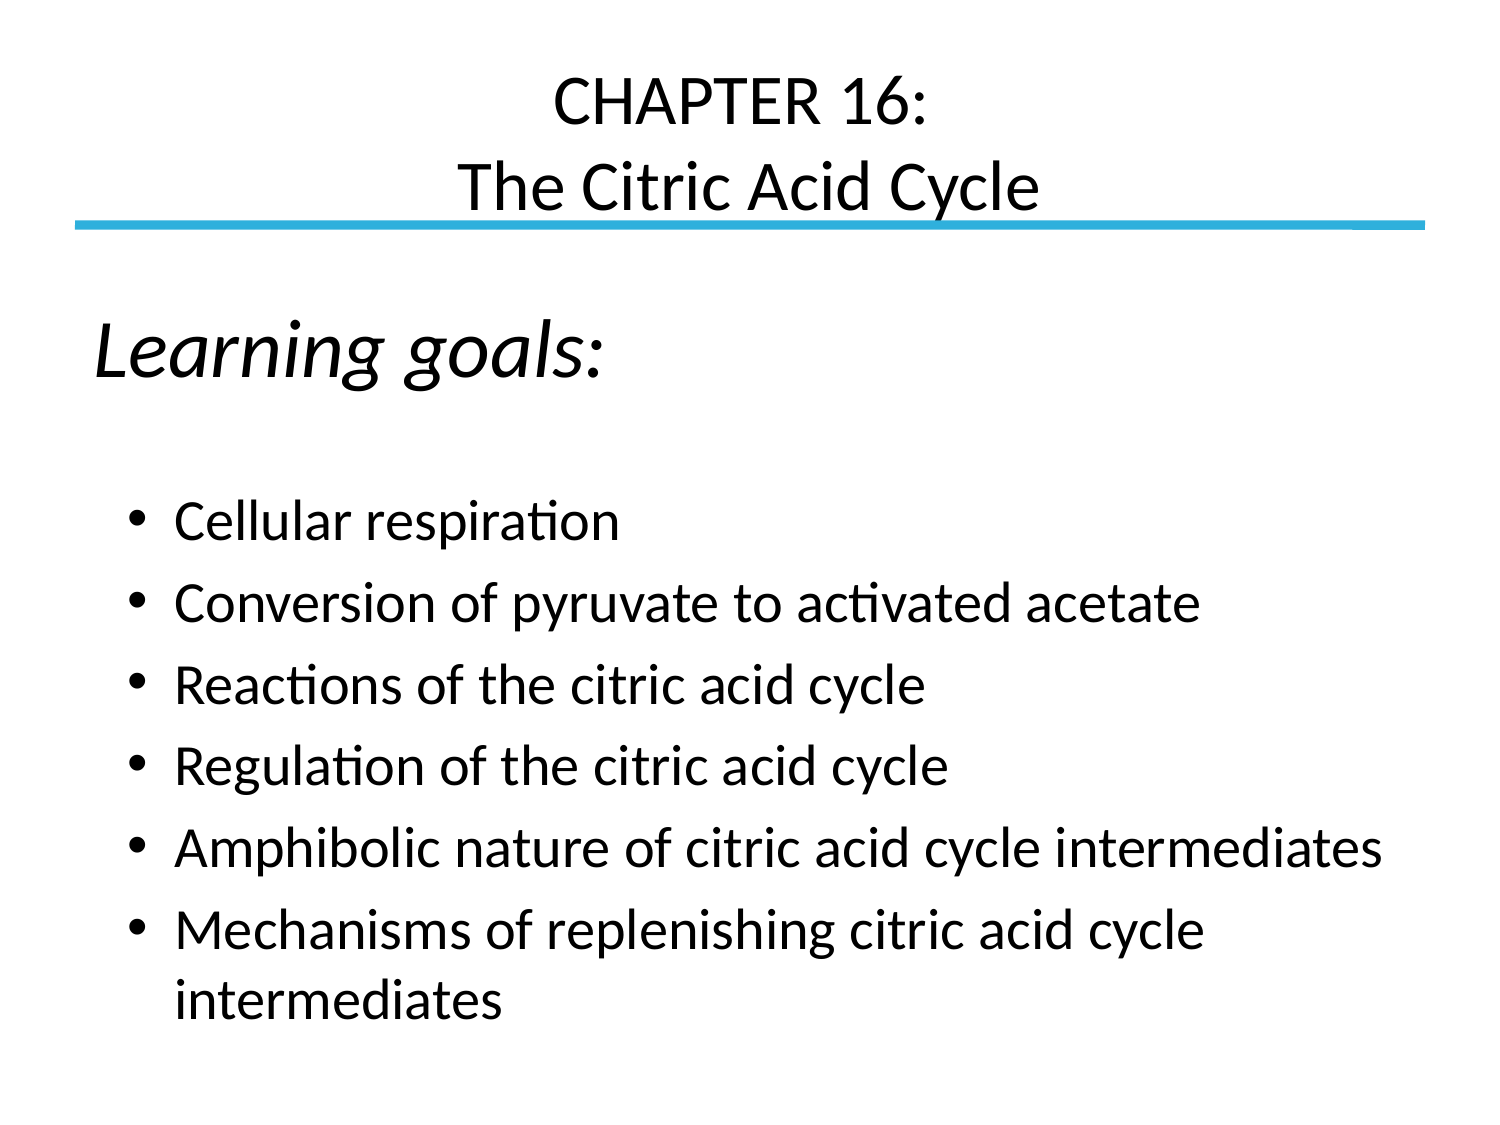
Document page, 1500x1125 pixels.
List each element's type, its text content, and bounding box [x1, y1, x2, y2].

title CHAPTER 16: The Citric Acid Cycle [75, 226, 1425, 233]
text_box Learning goals: [78, 286, 642, 402]
list Cellular respiration Conversion of pyruvate to activated acetate Reactions of the citric acid cycle Regulation of the citric acid cycle Amphibolic nature of citric acid cycle intermediates Mechanisms of replenishing citric acid cycle intermediates [37, 474, 1488, 1088]
title CHAPTER 16: The Citric Acid Cycle [75, 45, 1425, 225]
